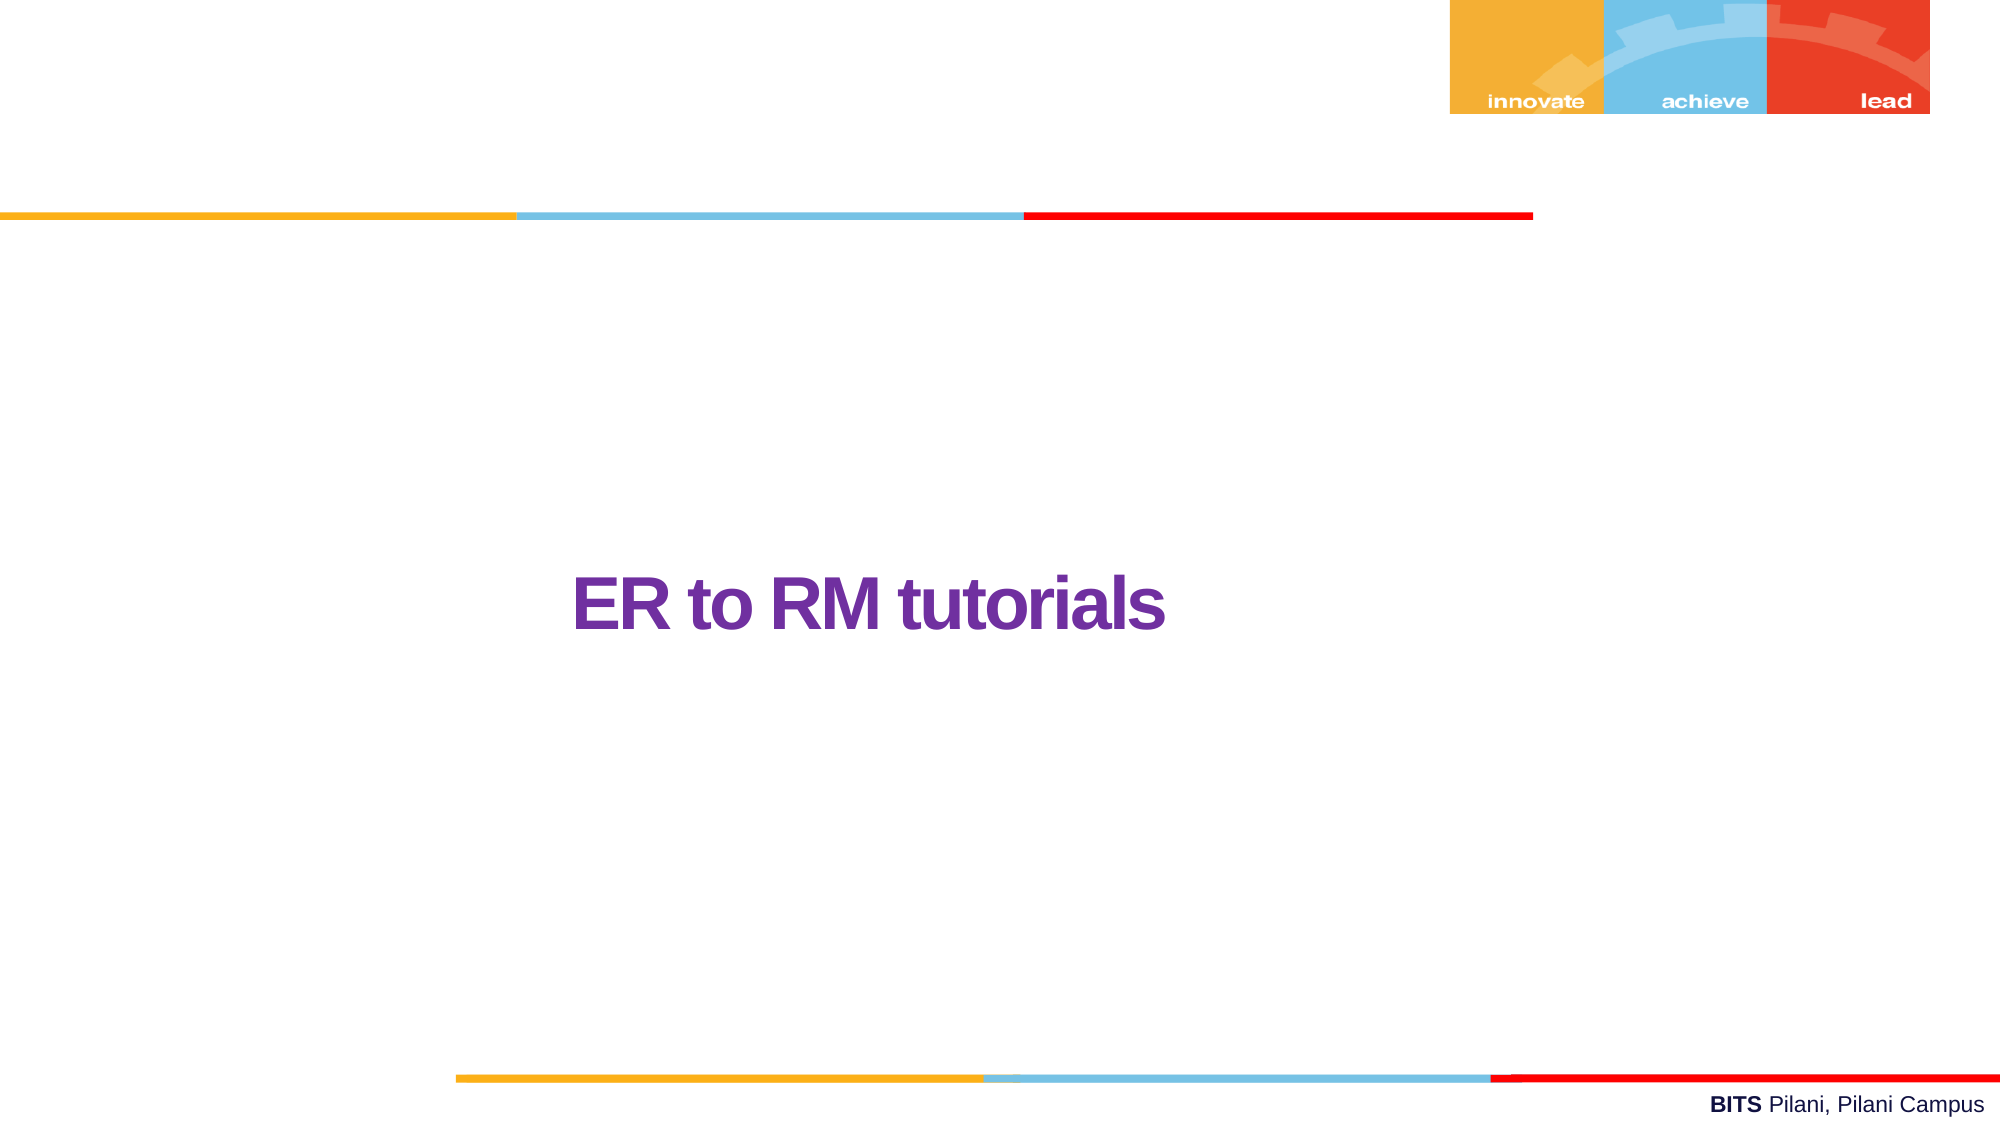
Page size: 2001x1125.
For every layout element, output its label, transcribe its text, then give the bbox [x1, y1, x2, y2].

list ER to RM tutorials [556, 513, 1209, 701]
picture [1449, 0, 1930, 114]
